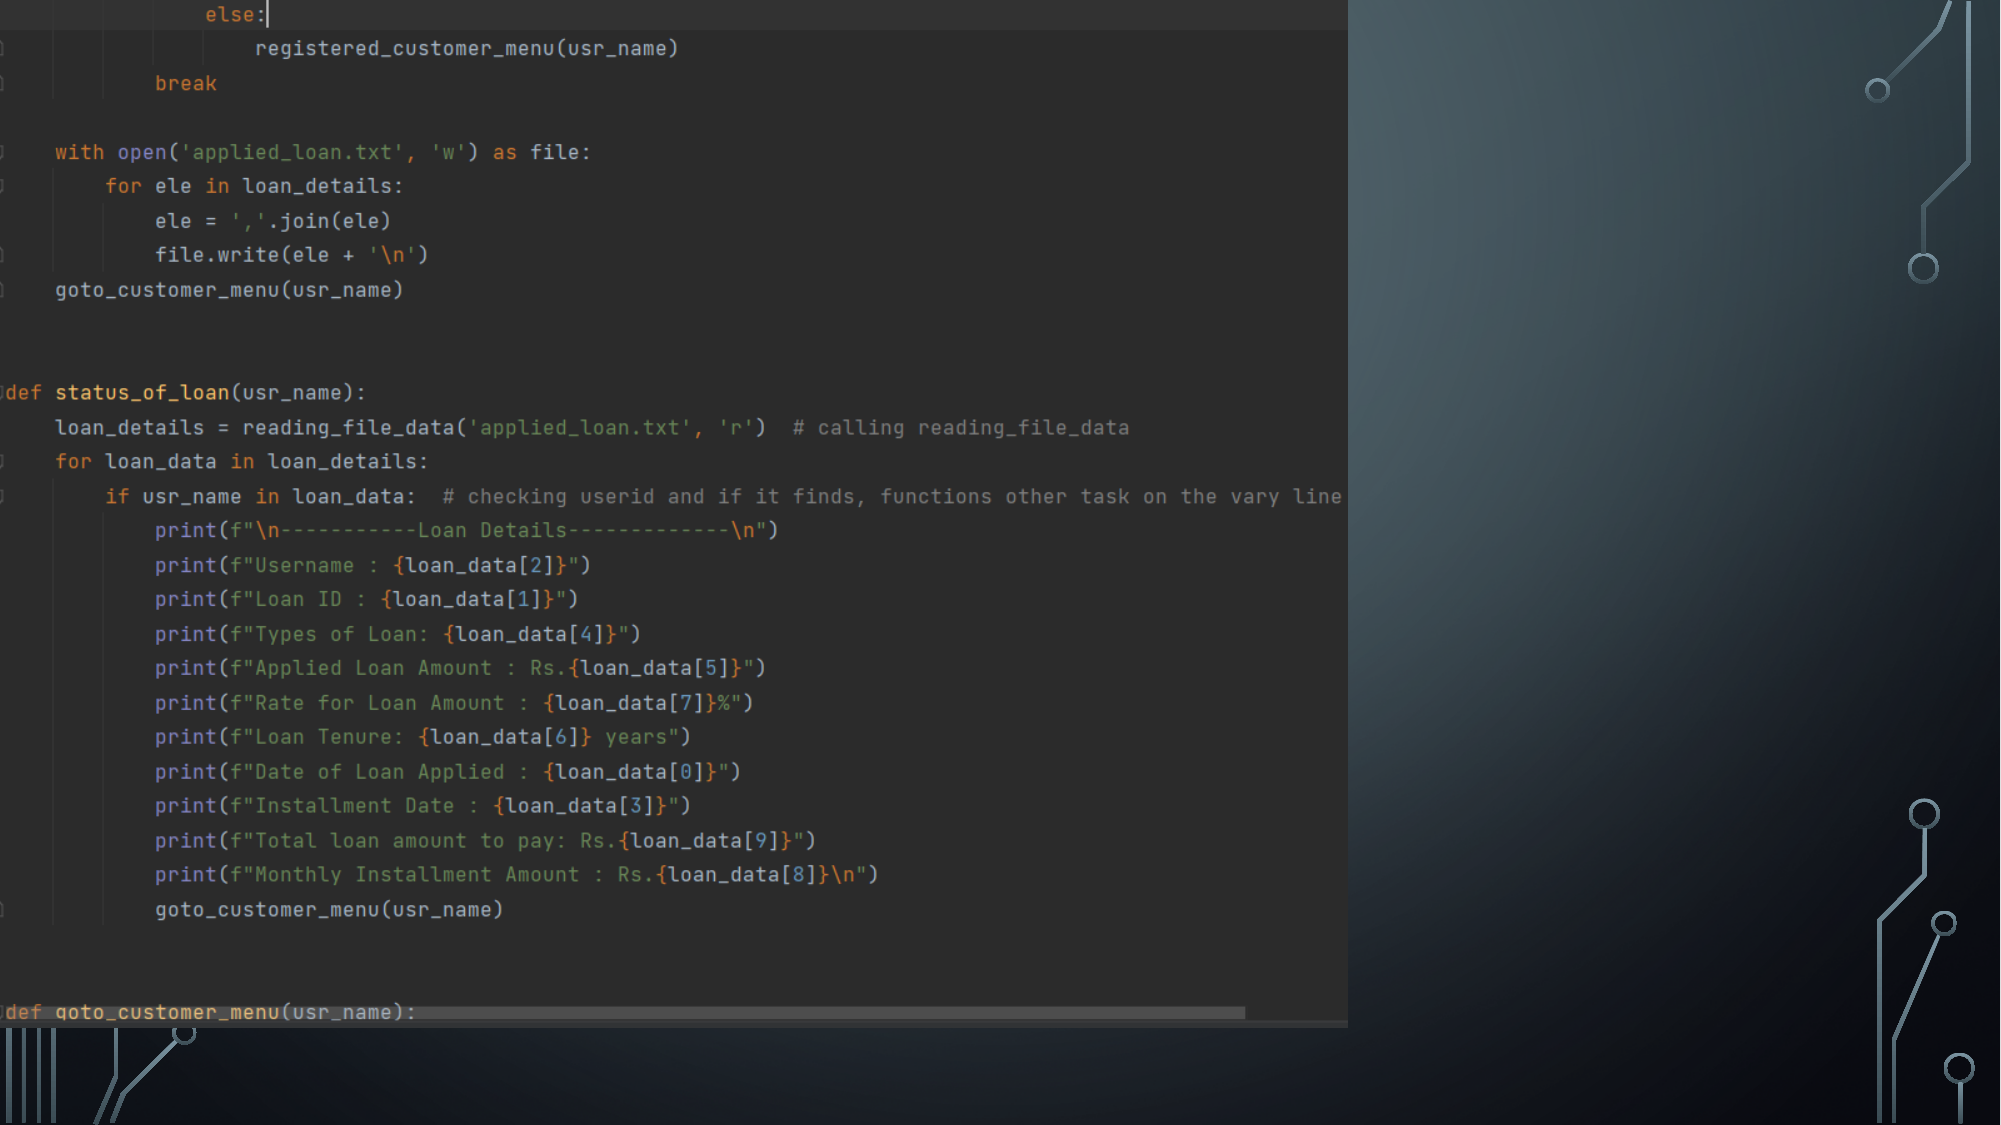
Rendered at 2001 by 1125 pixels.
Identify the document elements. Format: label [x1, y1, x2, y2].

picture [0, 0, 1348, 1028]
